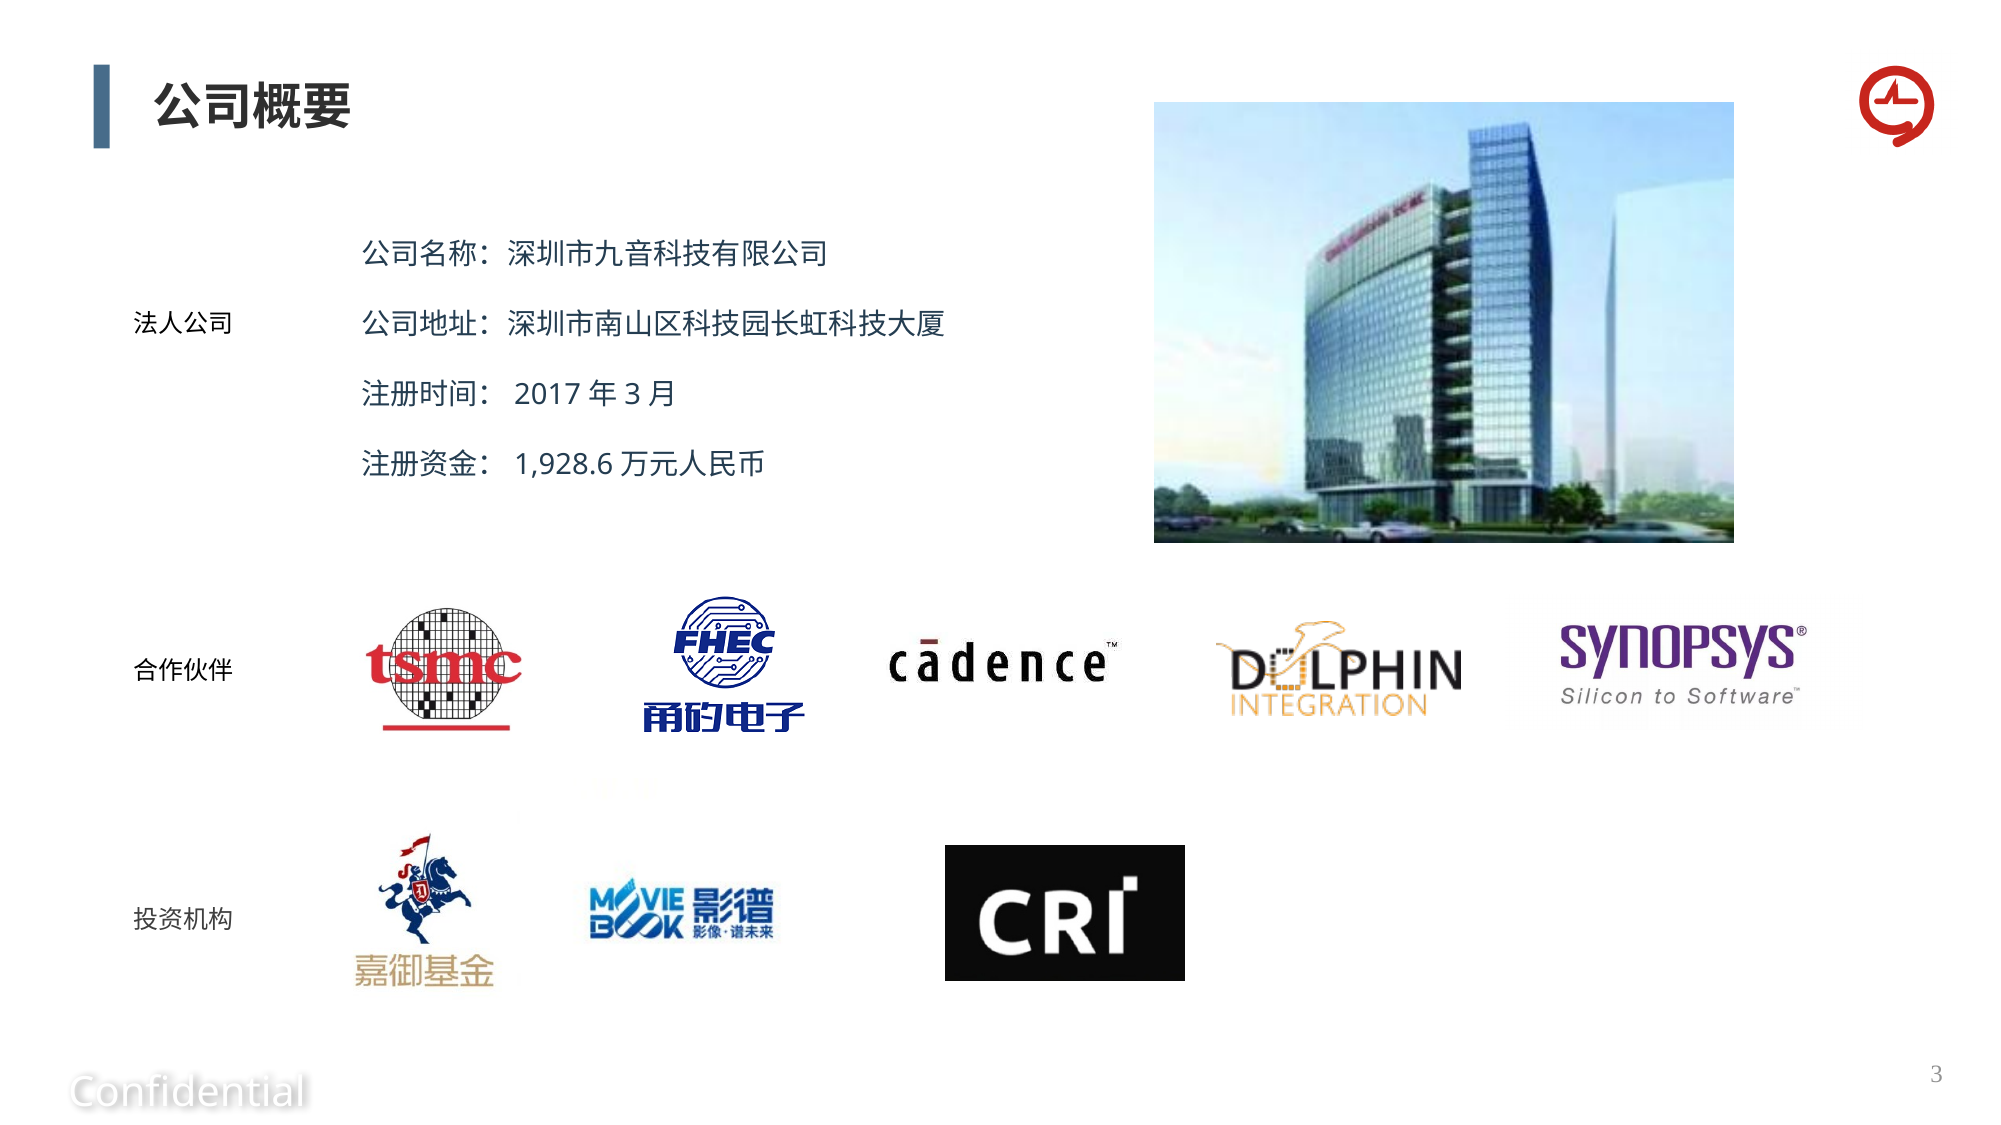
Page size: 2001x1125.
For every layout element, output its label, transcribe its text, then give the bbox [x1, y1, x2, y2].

text_box Confidential [56, 1052, 318, 1125]
text_box 投资机构 [101, 897, 266, 940]
picture [1216, 621, 1461, 716]
text_box 合作伙伴 [101, 649, 266, 691]
picture [359, 601, 528, 737]
text_box [1, 1036, 262, 1123]
picture [625, 568, 813, 756]
text_box 公司名称：深圳市九音科技有限公司 公司地址：深圳市南山区科技园长虹科技大厦 注册时间：2017年3月 注册资金：1,928.6万元人民币 [355, 194, 1065, 486]
picture [315, 810, 528, 1024]
picture [1845, 49, 1958, 155]
slide_number 3 [1507, 1042, 1958, 1103]
picture [553, 778, 812, 1037]
picture [1505, 594, 1863, 730]
text_box 公司概要 [137, 73, 1863, 144]
picture [944, 845, 1185, 981]
text_box 法人公司 [101, 301, 266, 344]
picture [1154, 102, 1735, 543]
picture [883, 607, 1125, 718]
